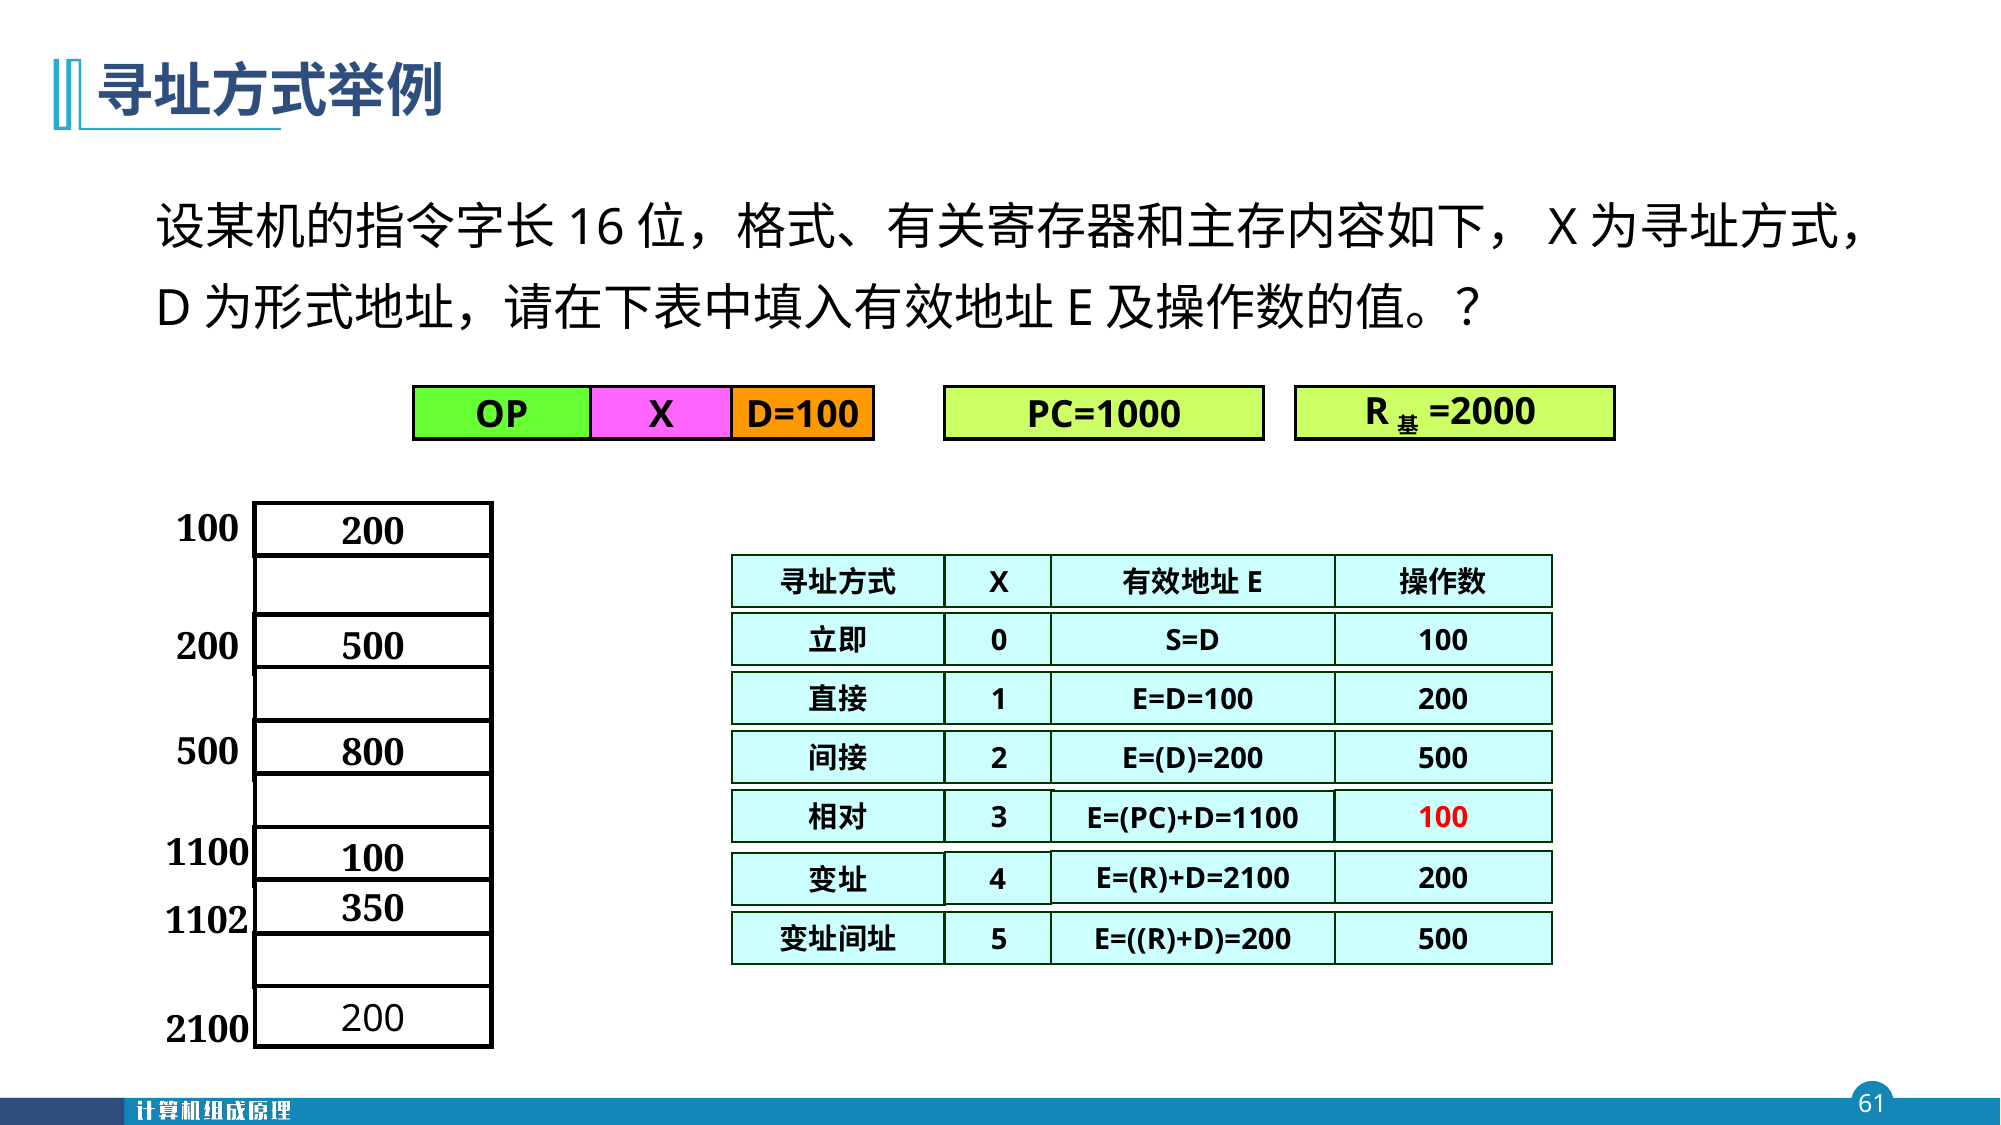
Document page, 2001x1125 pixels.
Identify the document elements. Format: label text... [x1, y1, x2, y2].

text_box [253, 666, 493, 719]
text_box 0 [944, 612, 1050, 665]
text_box X [589, 385, 730, 441]
text_box 200 [1335, 851, 1552, 904]
text_box OP [412, 385, 589, 441]
text_box 1102 [136, 888, 278, 949]
text_box 变址 [732, 852, 945, 905]
text_box 操作数 [1335, 554, 1552, 607]
text_box D=100 [730, 385, 875, 441]
text_box 800 [253, 719, 493, 772]
text_box 100 [160, 496, 256, 557]
text_box 2100 [136, 997, 279, 1058]
text_box 立即 [732, 612, 944, 665]
text_box 200 [1335, 672, 1552, 725]
text_box 100 [253, 826, 493, 878]
text_box E=(R)+D=2100 [1051, 851, 1335, 904]
text_box 4 [944, 851, 1051, 904]
text_box 500 [253, 613, 493, 666]
text_box 寻址方式 [732, 554, 944, 607]
text_box E=(D)=200 [1050, 731, 1335, 784]
text_box 间接 [732, 731, 944, 784]
text_box 200 [256, 501, 493, 554]
text_box 5 [944, 911, 1050, 964]
text_box 100 [1335, 612, 1552, 665]
text_box 设某机的指令字长16位，格式、有关寄存器和主存内容如下，X为寻址方式，D为形式地址，请在下表中填入有效地址E及操作数的值。？ [140, 166, 1900, 343]
text_box 变址间址 [732, 911, 944, 964]
text_box 1100 [136, 820, 253, 881]
text_box 500 [1335, 731, 1552, 784]
text_box 有效地址E [1050, 554, 1335, 607]
text_box 相对 [732, 790, 944, 843]
text_box 直接 [732, 672, 944, 725]
text_box E=((R)+D)=200 [1050, 911, 1335, 964]
text_box 500 [160, 719, 253, 780]
text_box 1 [944, 672, 1050, 725]
text_box S=D [1050, 612, 1335, 665]
text_box X [944, 554, 1050, 607]
text_box R基=2000 [1294, 385, 1616, 441]
text_box 500 [1335, 911, 1552, 964]
text_box 350 [253, 878, 493, 932]
text_box [253, 772, 493, 826]
text_box [253, 554, 493, 613]
text_box E=D=100 [1050, 672, 1335, 725]
text_box E=(PC)+D=1100 [1051, 791, 1335, 843]
text_box [253, 932, 493, 984]
title 寻址方式举例 [80, 42, 1805, 144]
text_box 200 [160, 614, 253, 675]
text_box 100 [1334, 790, 1552, 843]
text_box 3 [944, 790, 1054, 843]
text_box 200 [253, 984, 493, 1048]
text_box PC=1000 [943, 385, 1265, 441]
text_box 2 [944, 731, 1050, 784]
